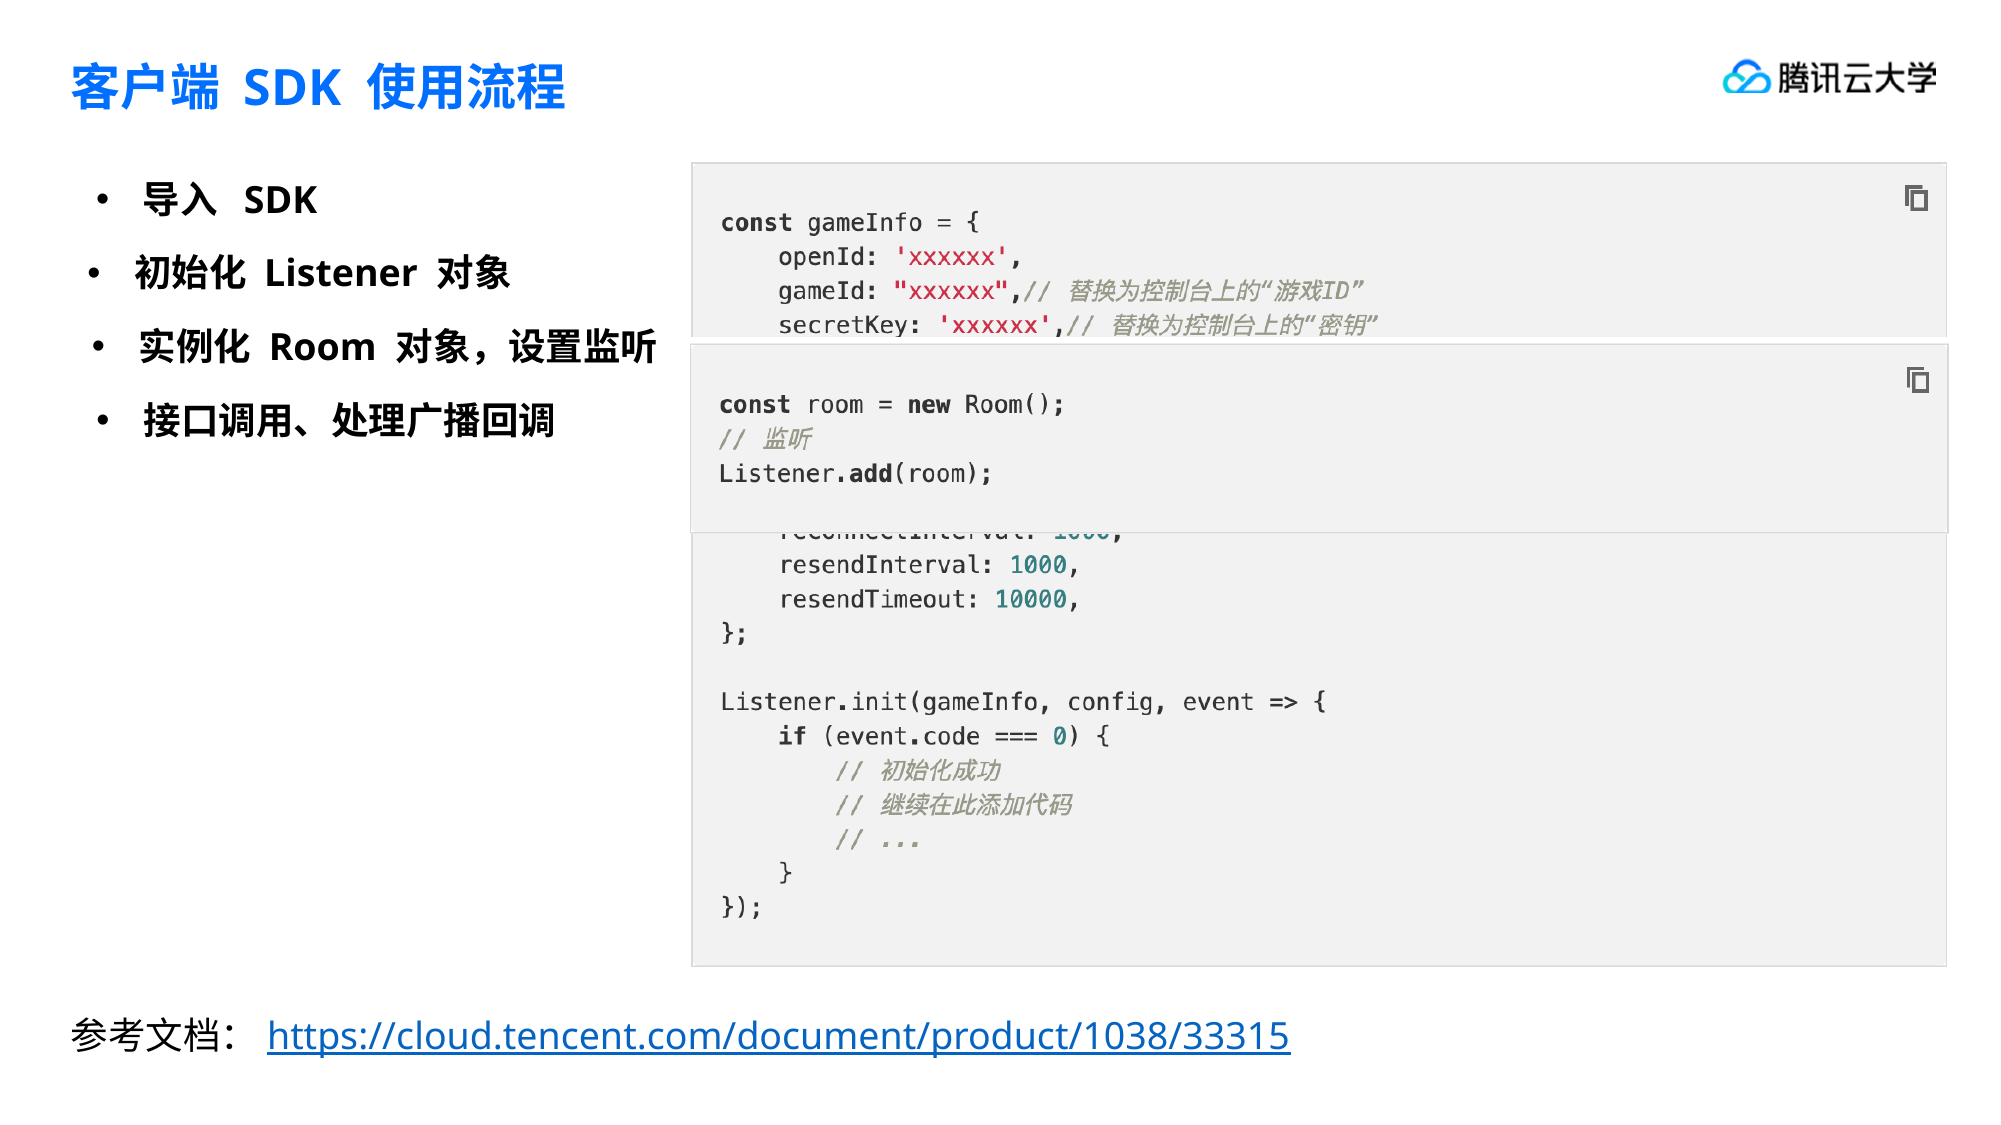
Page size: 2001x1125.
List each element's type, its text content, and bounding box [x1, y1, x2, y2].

text_box 实例化 Room 对象，设置监听 [77, 315, 673, 376]
text_box 接口调用、处理广播回调 [81, 389, 571, 450]
text_box 参考文档：https://cloud.tencent.com/document/product/1038/33315 [55, 959, 1558, 1071]
title 客户端 SDK 使用流程 [55, 54, 660, 166]
text_box 导入 SDK [81, 168, 333, 229]
picture [684, 154, 1952, 971]
text_box 初始化 Listener 对象 [72, 242, 527, 302]
picture [1721, 58, 1936, 93]
picture [1744, 77, 1767, 91]
